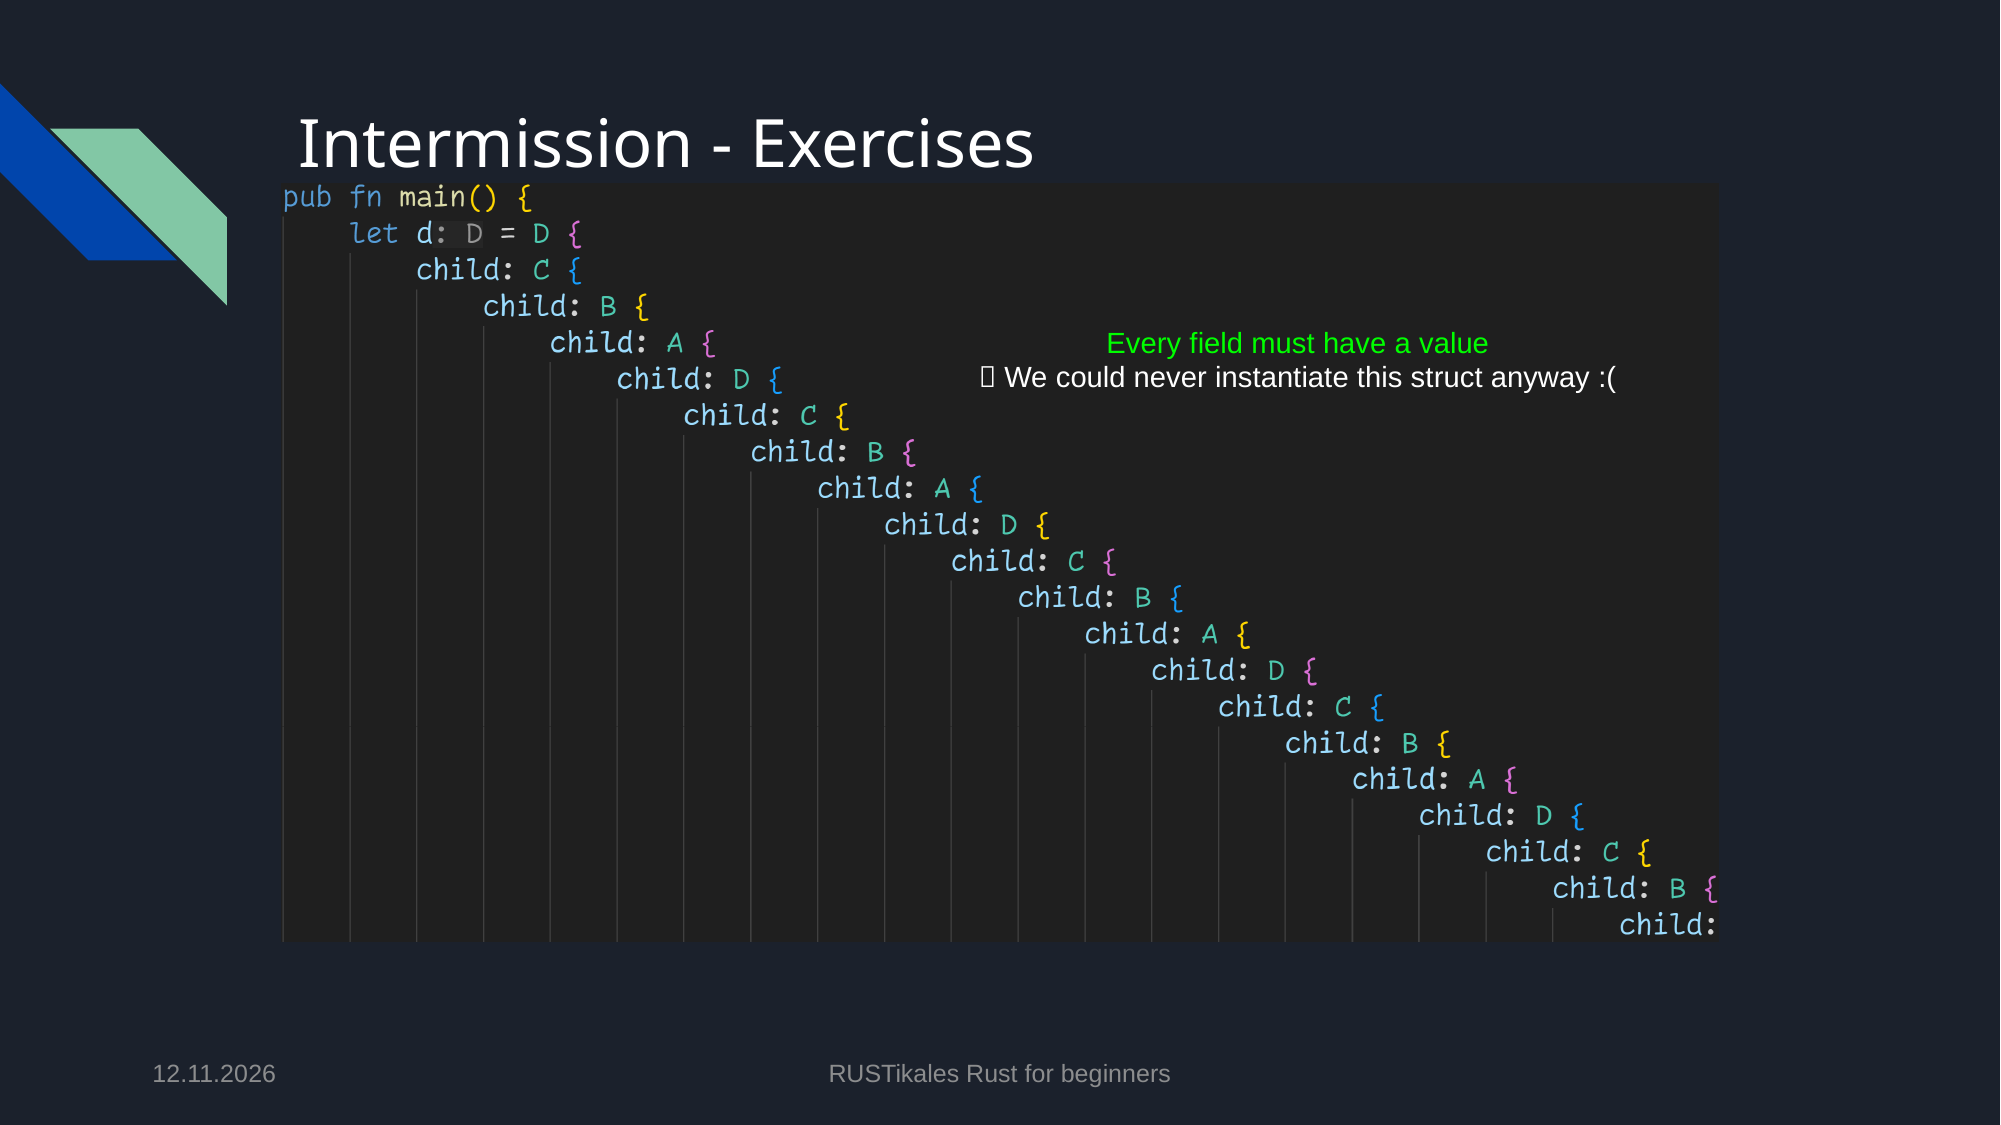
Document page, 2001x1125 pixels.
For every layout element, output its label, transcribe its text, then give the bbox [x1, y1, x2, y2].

footer RUSTikales Rust for beginners [662, 1042, 1338, 1103]
title Intermission - Exercises [283, 86, 1824, 287]
picture [281, 183, 1719, 942]
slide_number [137, 1042, 588, 1103]
